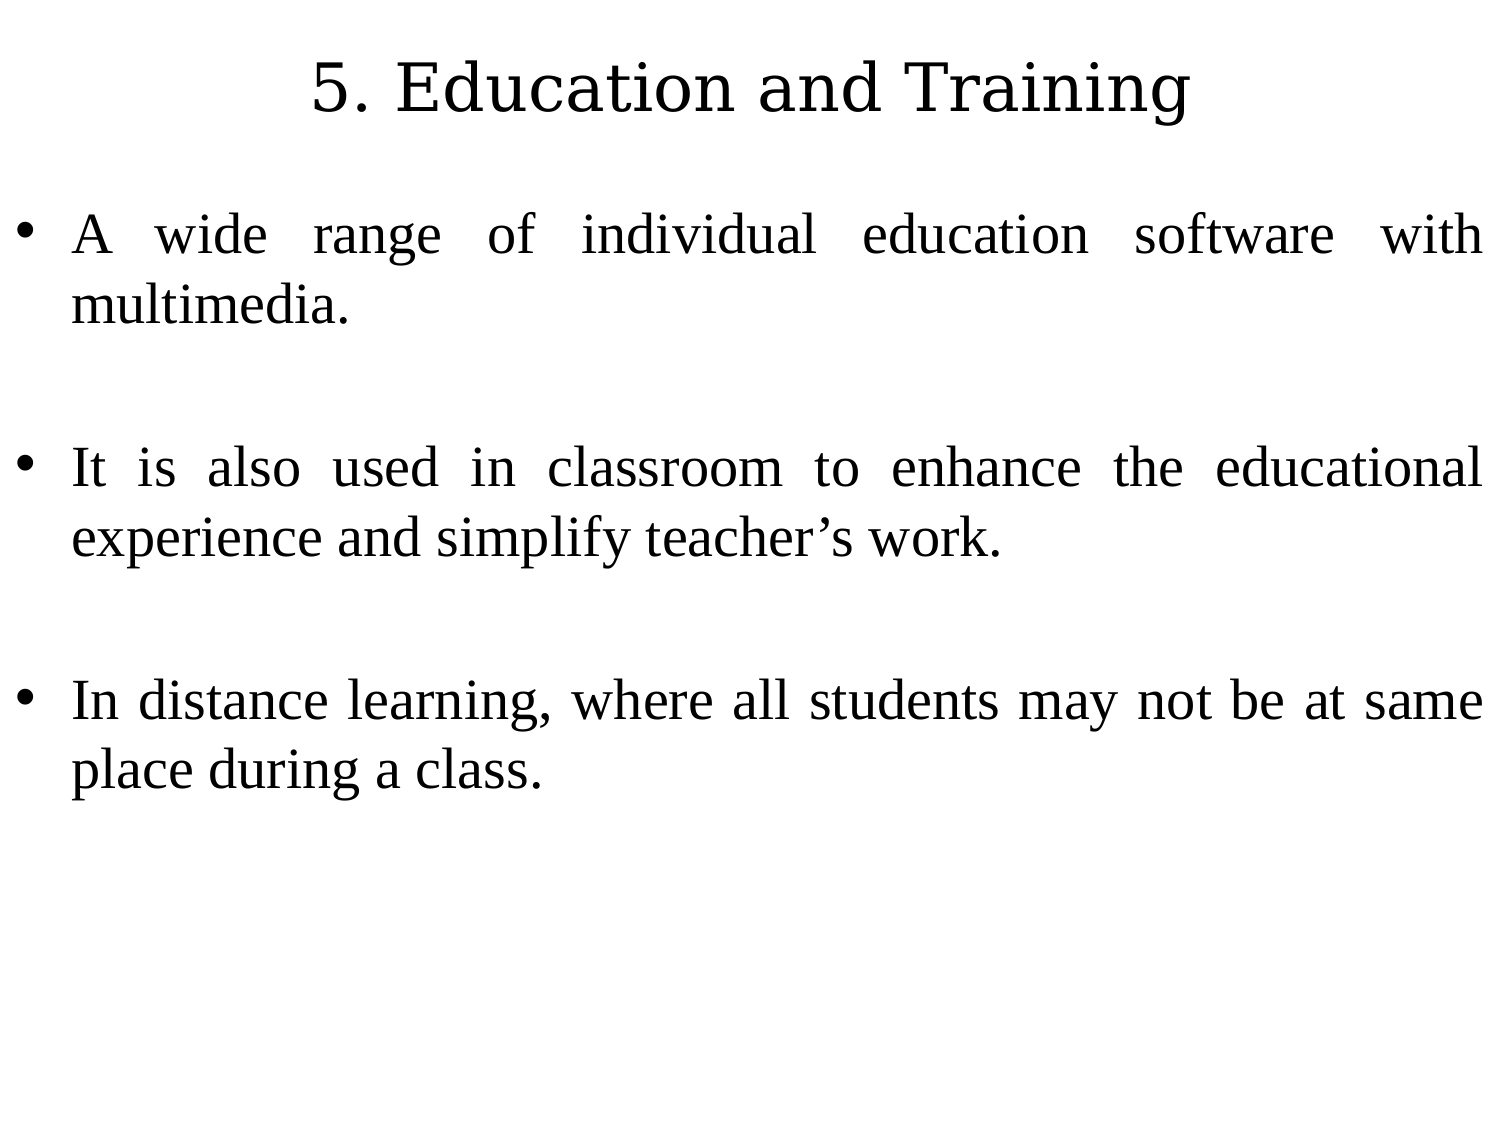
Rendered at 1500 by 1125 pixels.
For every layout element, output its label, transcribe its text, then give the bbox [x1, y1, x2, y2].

text_box A wide range of individual education software with multimedia. It is also used in classroom to enhance the educational experience and simplify teacher’s work. In distance learning, where all students may not be at same place during a class. [0, 187, 1500, 955]
text_box 5. Education and Training [0, 37, 1500, 133]
